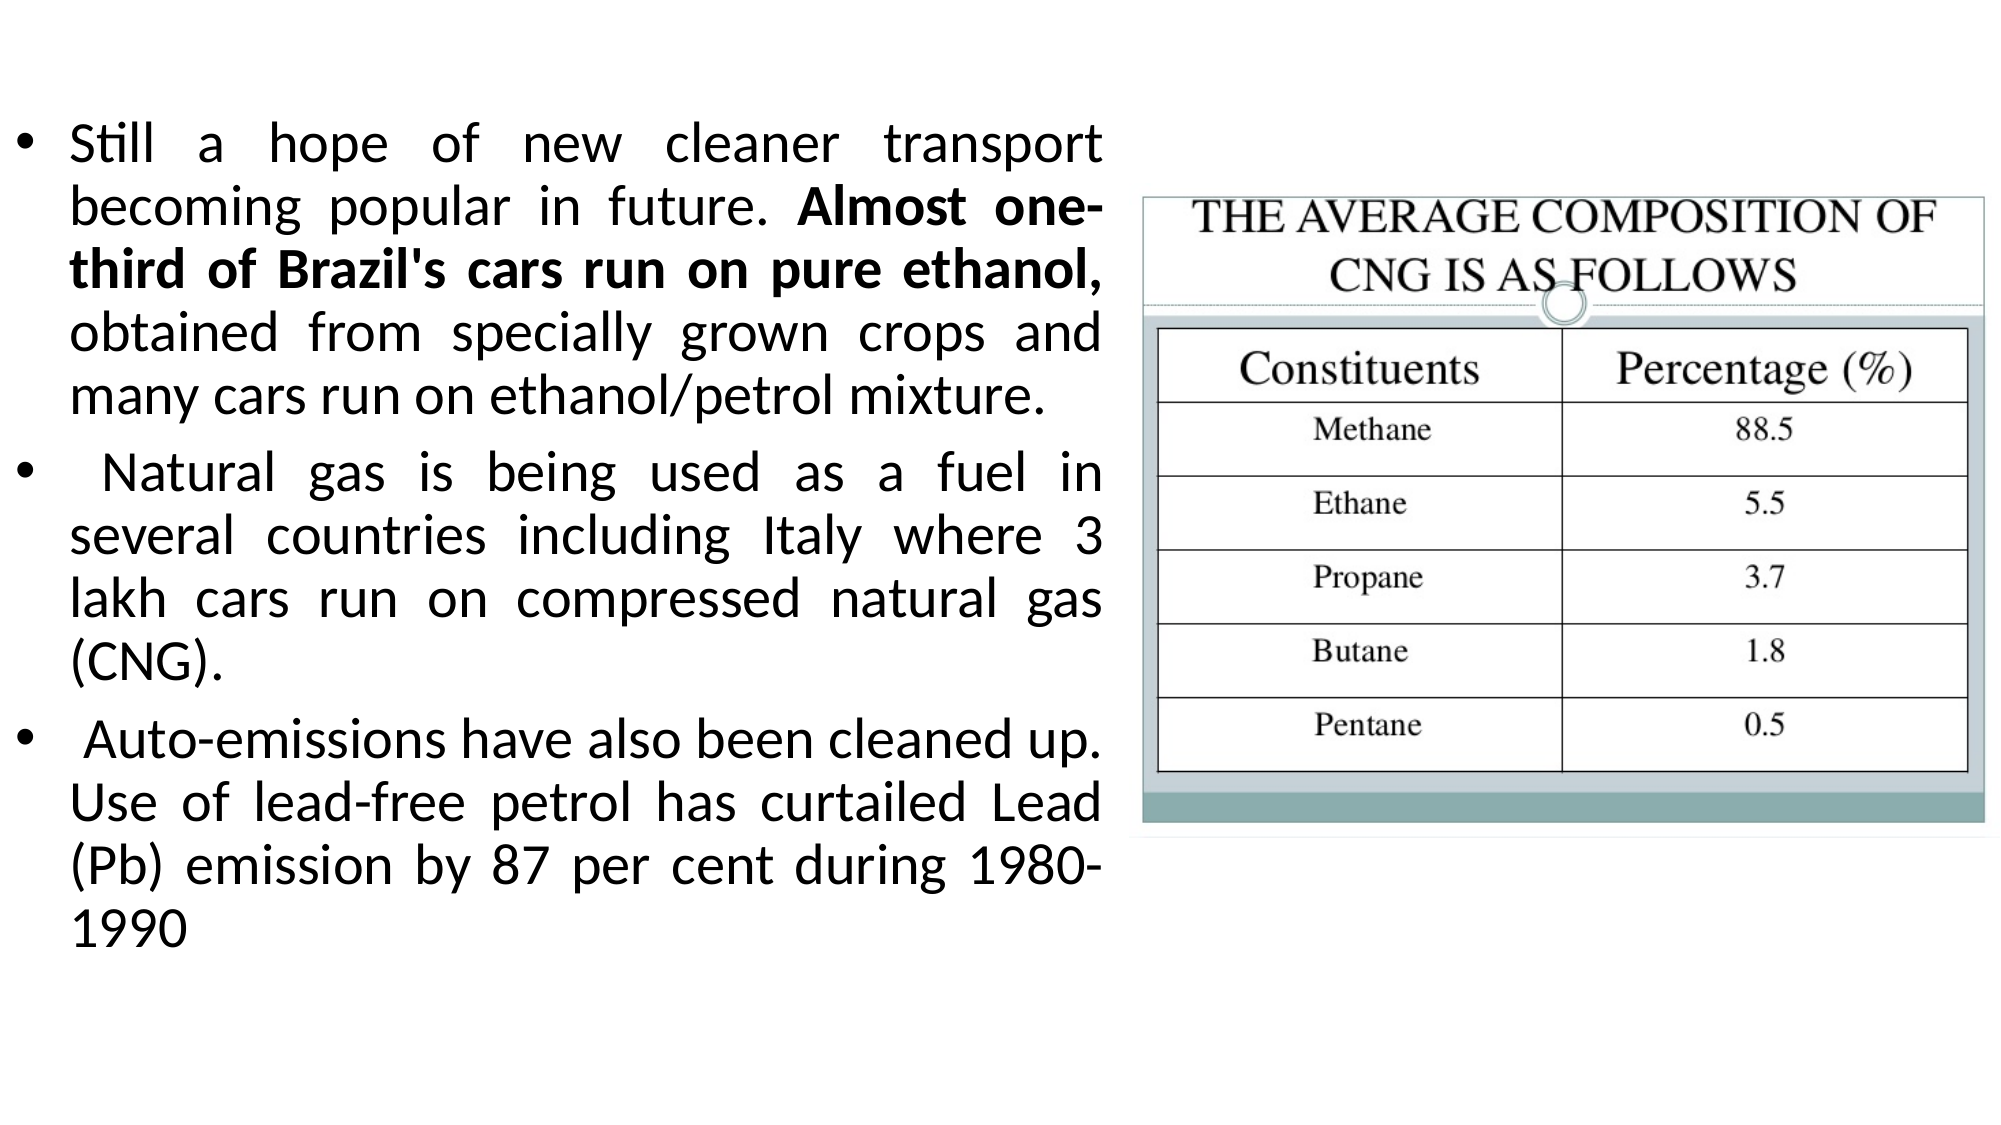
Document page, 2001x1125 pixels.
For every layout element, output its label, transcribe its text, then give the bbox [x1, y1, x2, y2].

list Still a hope of new cleaner transport becoming popular in future. Almost one-third of Brazil's cars run on pure ethanol, obtained from specially grown crops and many cars run on ethanol/petrol mixture. Natural gas is being used as a fuel in several countries including Italy where 3 lakh cars run on compressed natural gas (CNG). Auto-emissions have also been cleaned up. Use of lead-free petrol has curtailed Lead (Pb) emission by 87 per cent during 1980-1990 [0, 104, 1120, 1081]
picture [1129, 183, 2000, 838]
